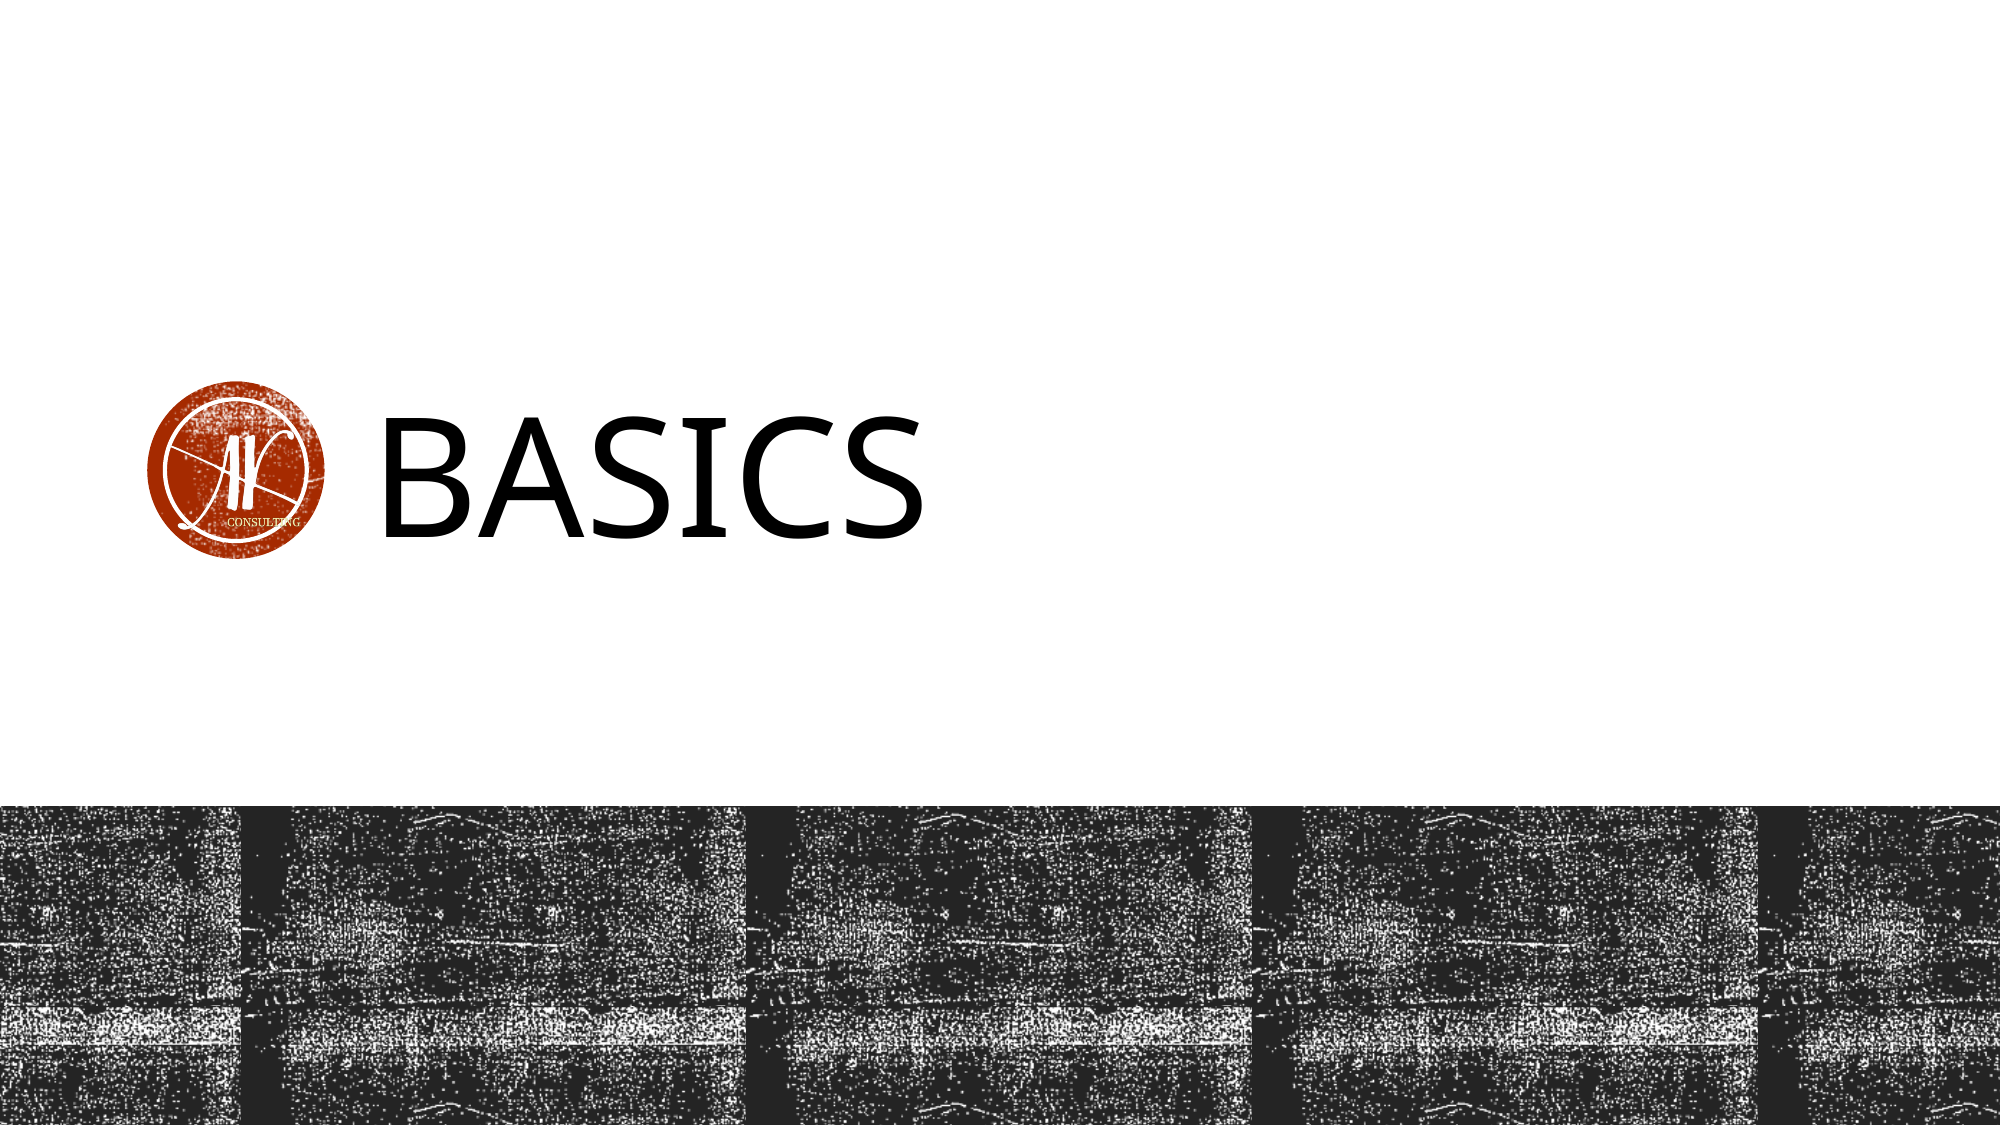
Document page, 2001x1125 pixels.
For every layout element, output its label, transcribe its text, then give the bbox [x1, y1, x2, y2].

picture [168, 408, 310, 550]
title Basics [355, 201, 1878, 779]
